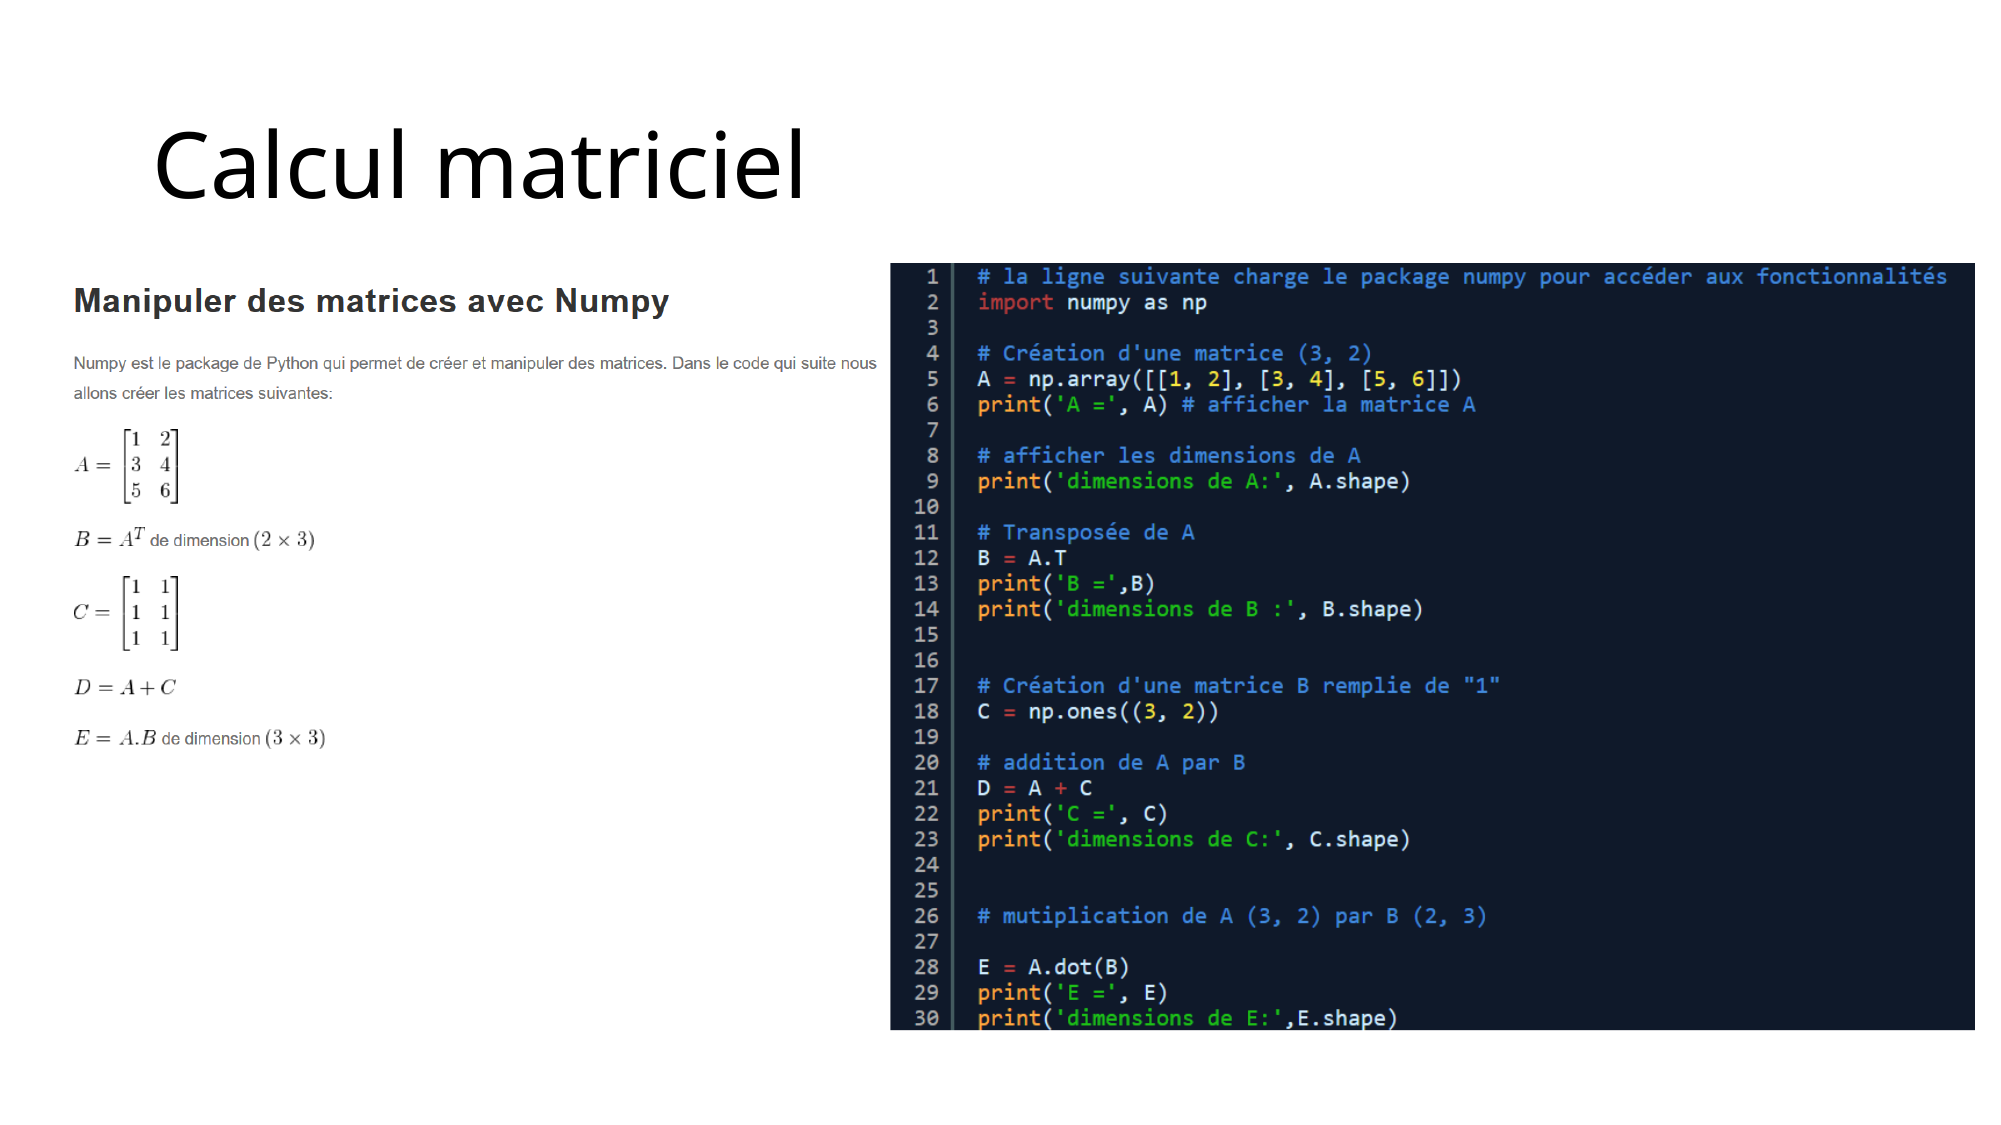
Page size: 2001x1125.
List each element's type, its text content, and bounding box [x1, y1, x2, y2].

picture [50, 263, 1975, 1036]
title Calcul matriciel [137, 59, 1863, 277]
